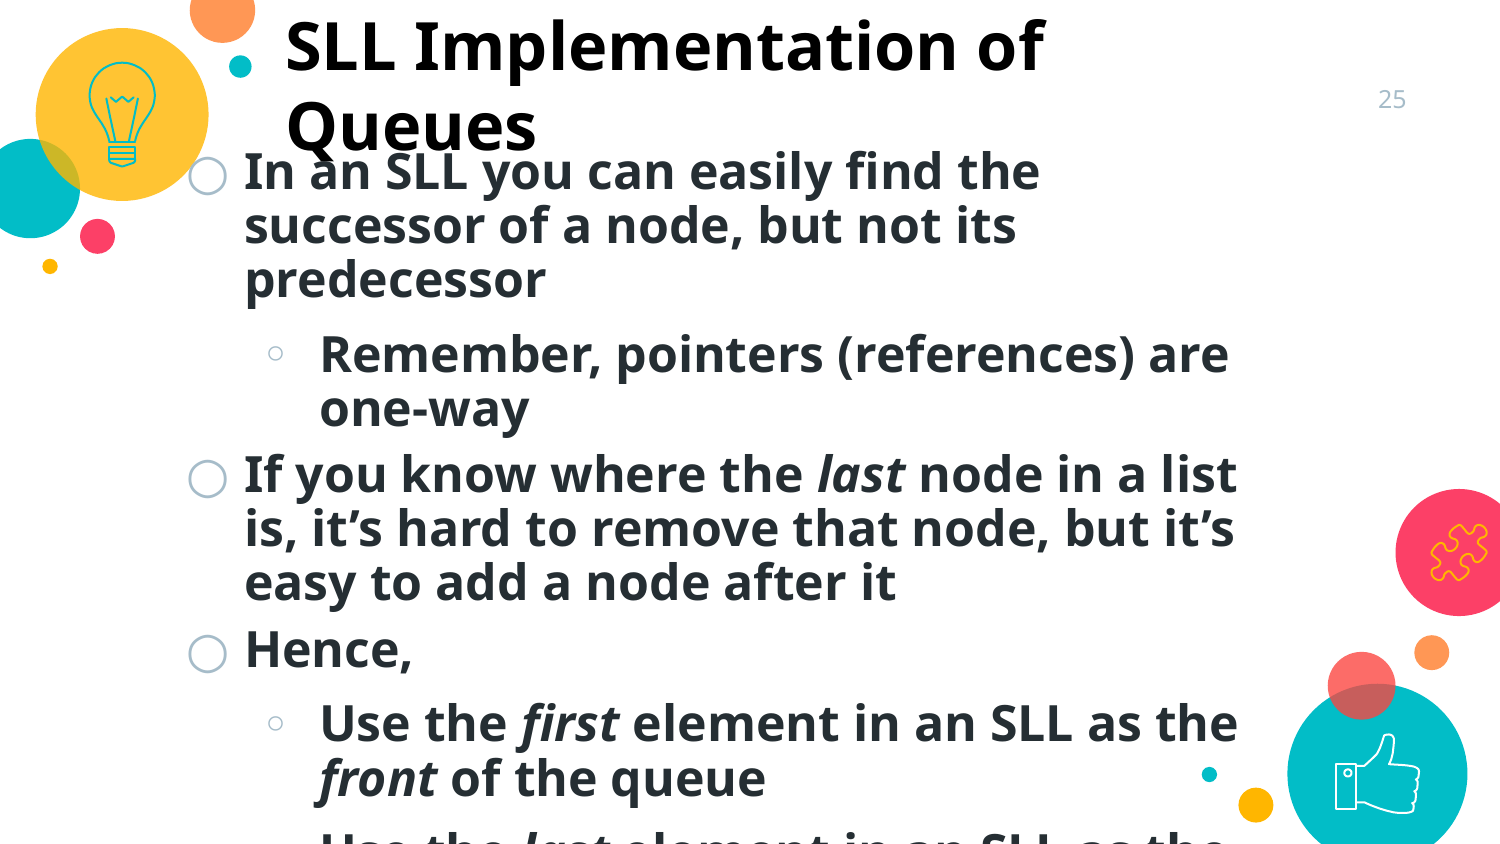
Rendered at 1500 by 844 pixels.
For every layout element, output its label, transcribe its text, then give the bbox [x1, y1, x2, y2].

list In an SLL you can easily find the successor of a node, but not its predecessor Remember, pointers (references) are one-way If you know where the last node in a list is, it’s hard to remove that node, but it’s easy to add a node after it Hence, Use the first element in an SLL as the front of the queue Use the last element in an SLL as the rear of the queue Keep pointers to both the front and the rear of the SLL [154, 131, 1309, 788]
slide_number 25 [1331, 68, 1422, 134]
text_box SLL Implementation of Queues [269, 26, 1142, 142]
